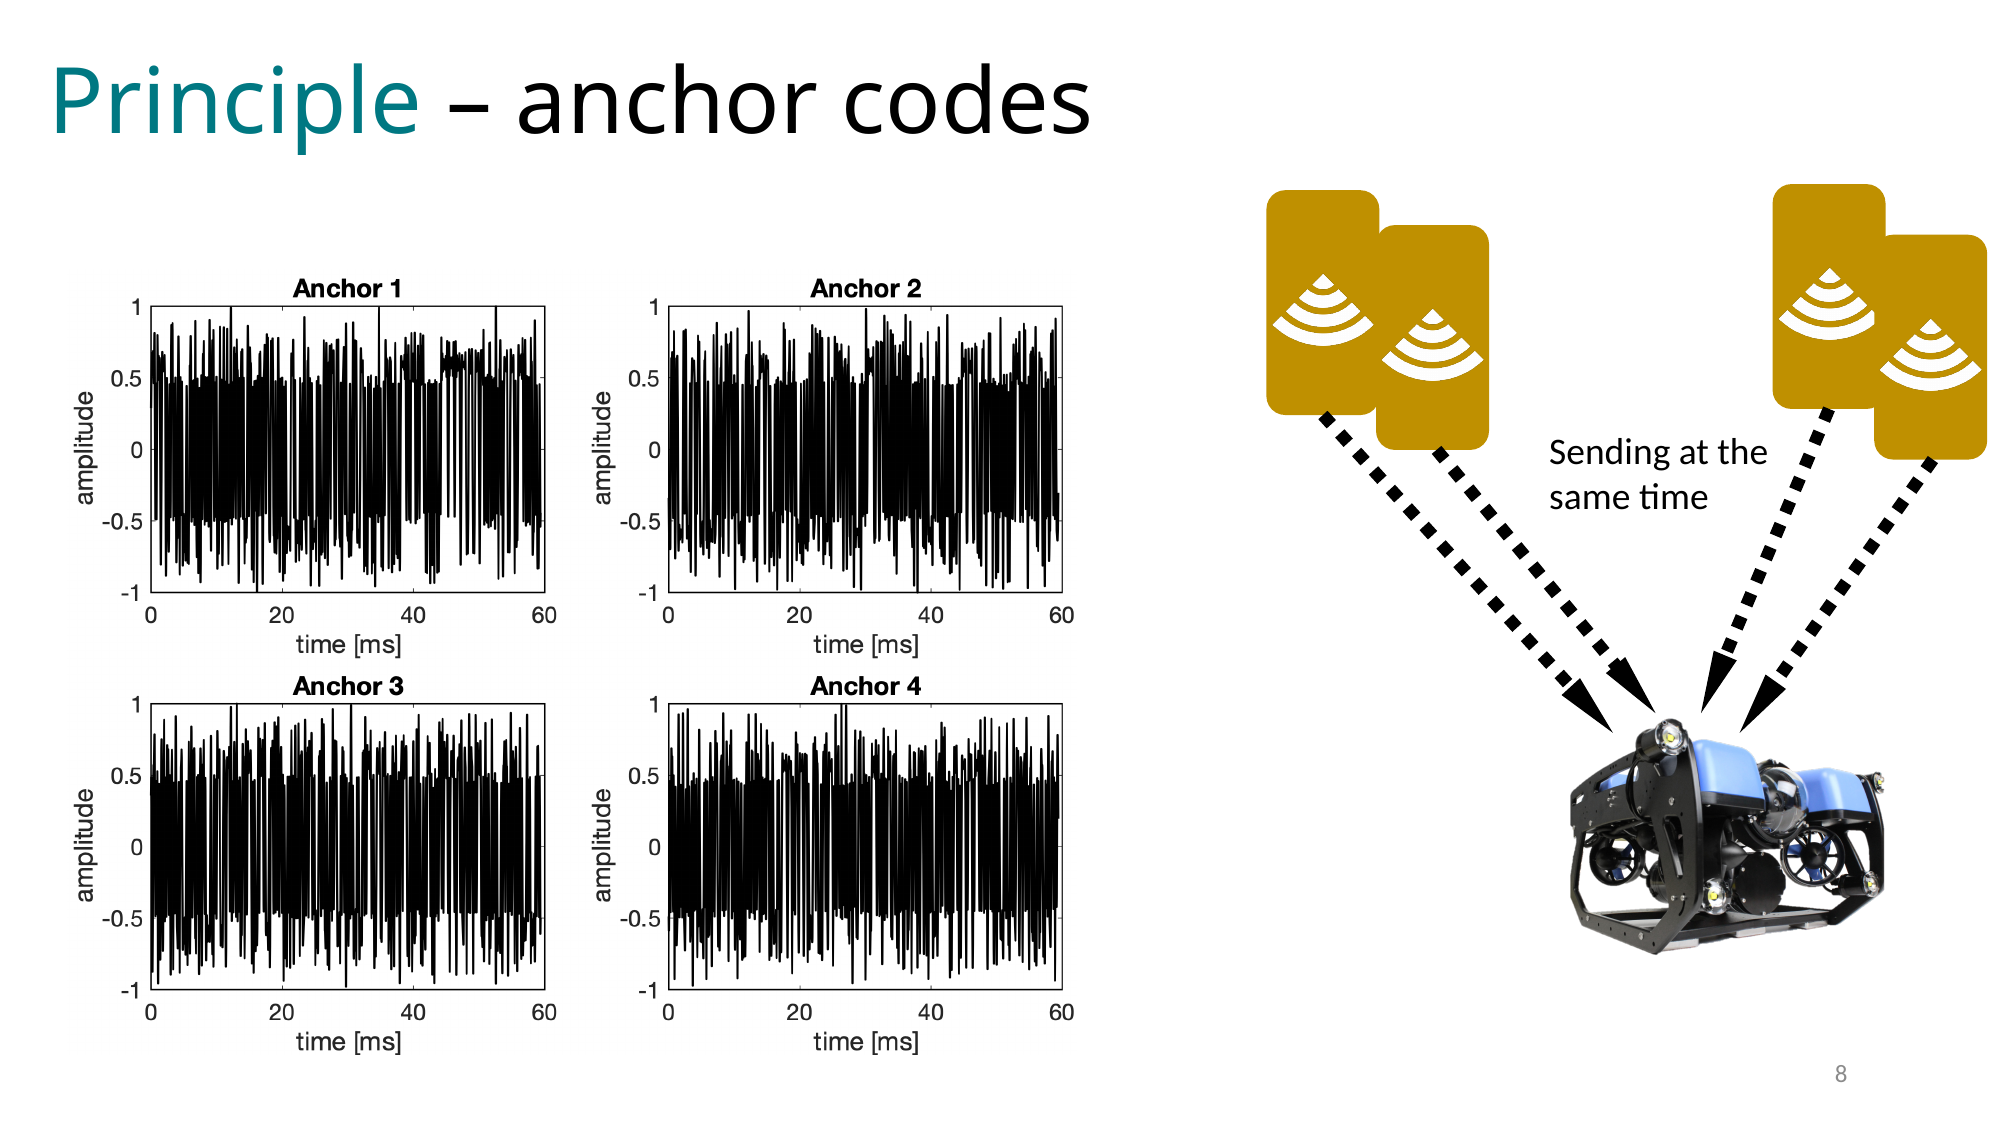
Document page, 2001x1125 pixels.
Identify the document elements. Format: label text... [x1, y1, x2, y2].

picture [66, 269, 1077, 1055]
title Principle – anchor codes [33, 16, 1609, 191]
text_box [1739, 459, 1933, 733]
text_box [1436, 449, 1656, 714]
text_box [1754, 184, 1905, 409]
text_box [1247, 190, 1398, 416]
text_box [1700, 408, 1830, 710]
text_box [1357, 225, 1508, 415]
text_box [1322, 415, 1613, 733]
text_box Sending at the same time [1613, 419, 1700, 525]
picture [1561, 710, 1892, 958]
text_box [1855, 234, 2000, 460]
slide_number 8 [1412, 1042, 1863, 1103]
